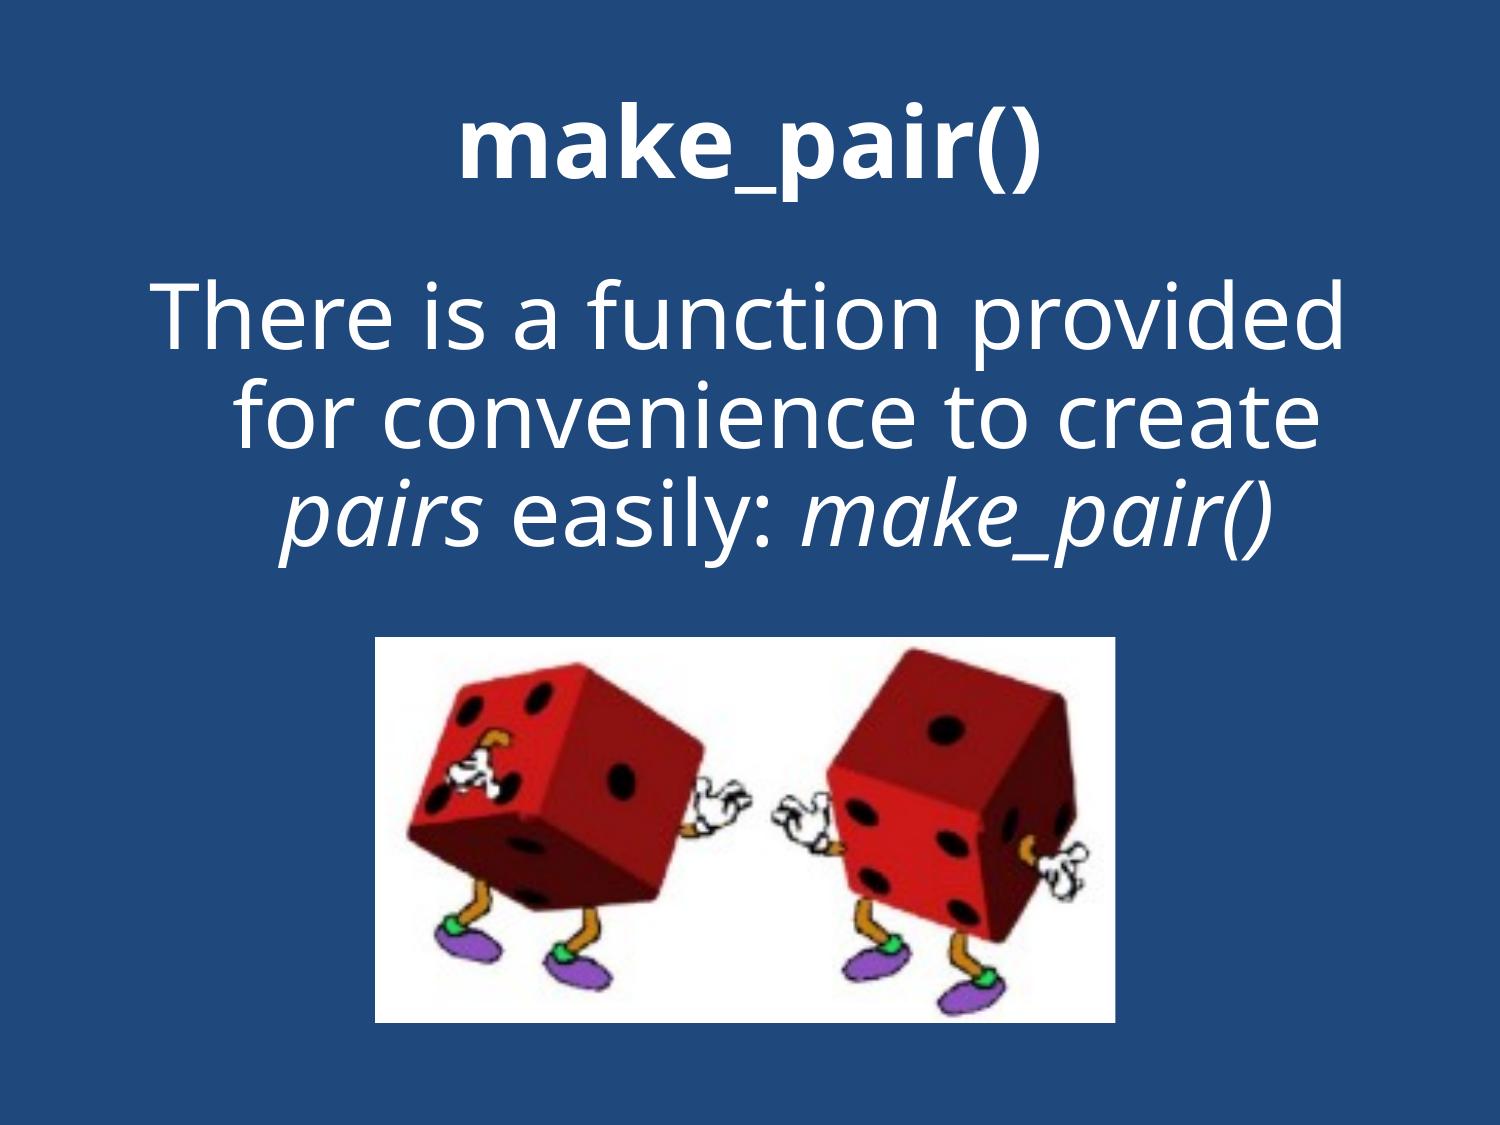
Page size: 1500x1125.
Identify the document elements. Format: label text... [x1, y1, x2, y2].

title make_pair() [75, 45, 1425, 233]
list There is a function provided for convenience to create pairs easily: make_pair() [75, 262, 1425, 1005]
picture [374, 637, 1116, 1023]
